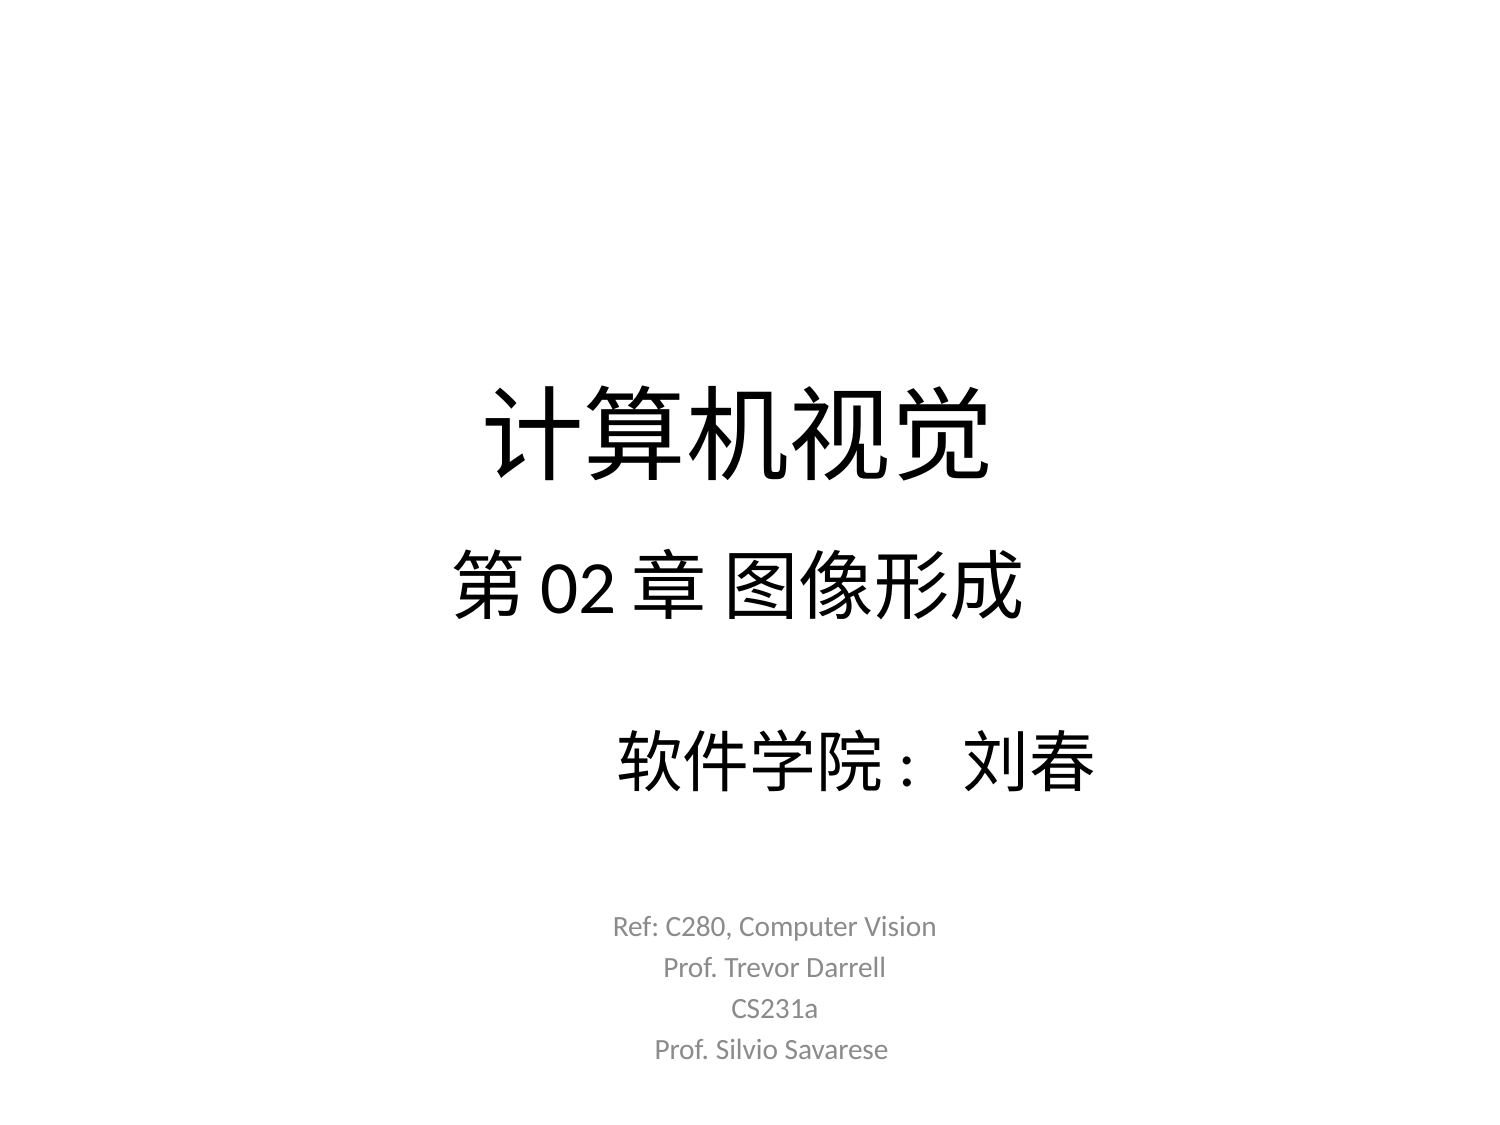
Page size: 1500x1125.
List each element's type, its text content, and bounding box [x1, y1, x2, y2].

title 计算机视觉 第02章 图像形成 [99, 299, 1375, 638]
subtitle 软件学院: 刘春 [437, 712, 1275, 900]
text_box Ref: C280, Computer Vision Prof. Trevor Darrell CS231a Prof. Silvio Savarese [249, 900, 1300, 1075]
